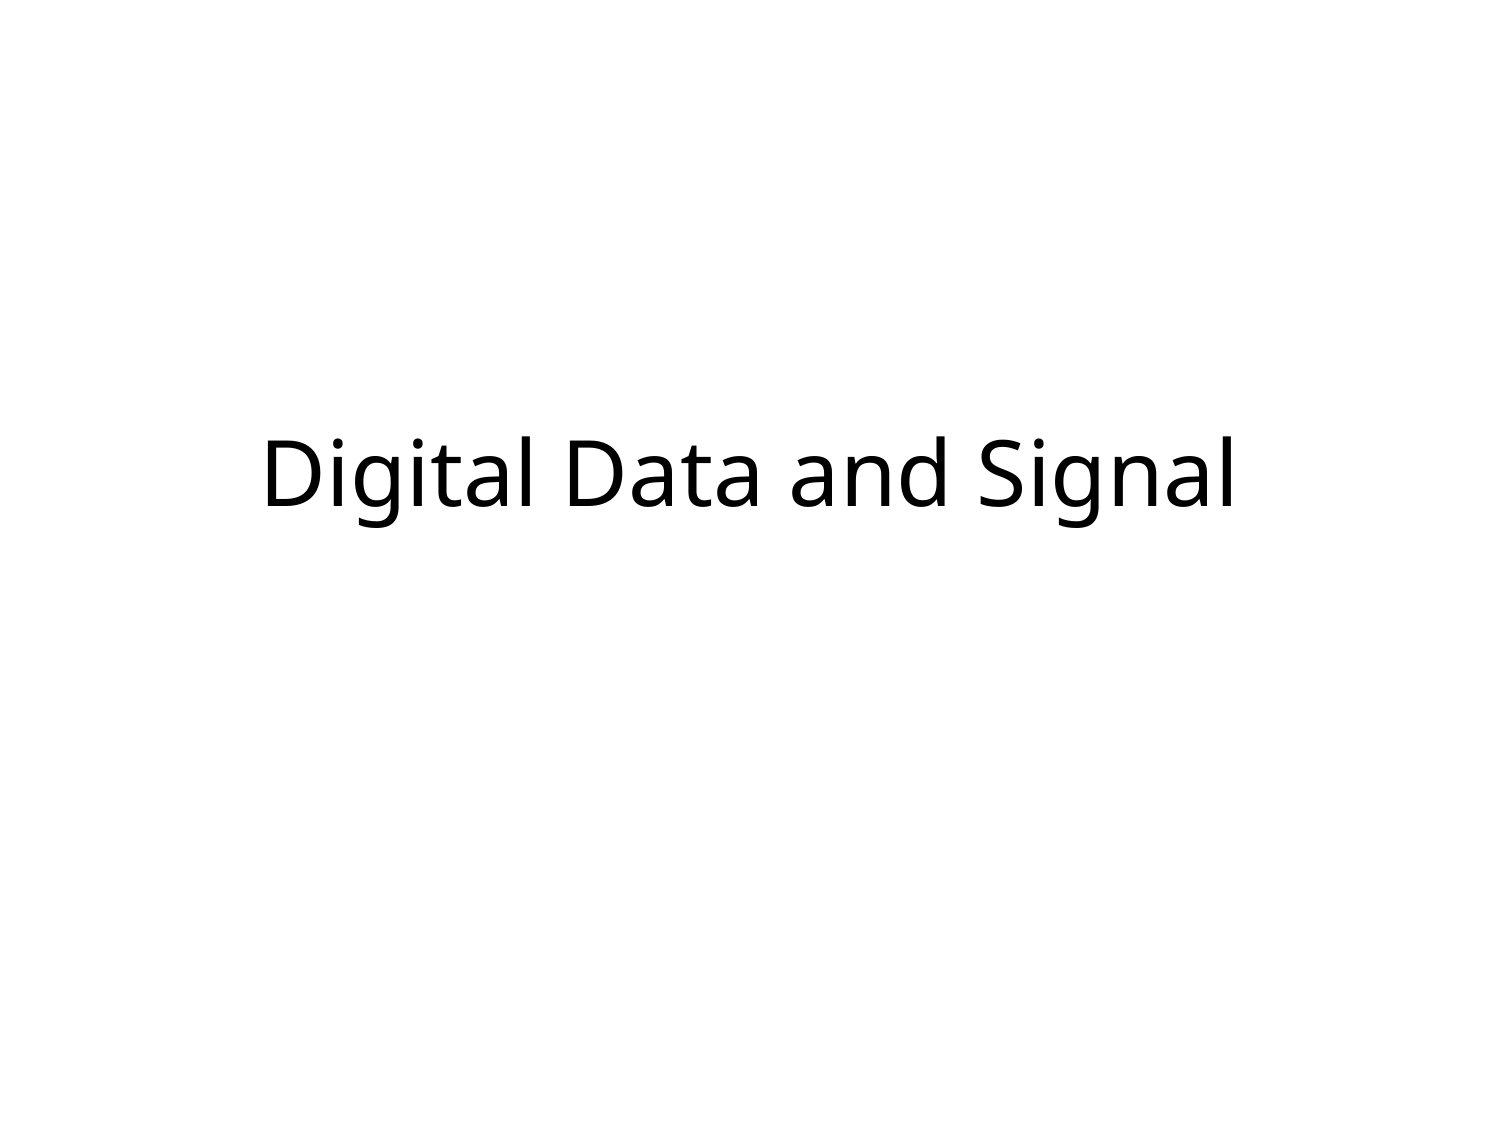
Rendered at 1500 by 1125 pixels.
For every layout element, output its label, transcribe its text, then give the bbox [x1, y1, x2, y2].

title Digital Data and Signal [112, 349, 1388, 591]
